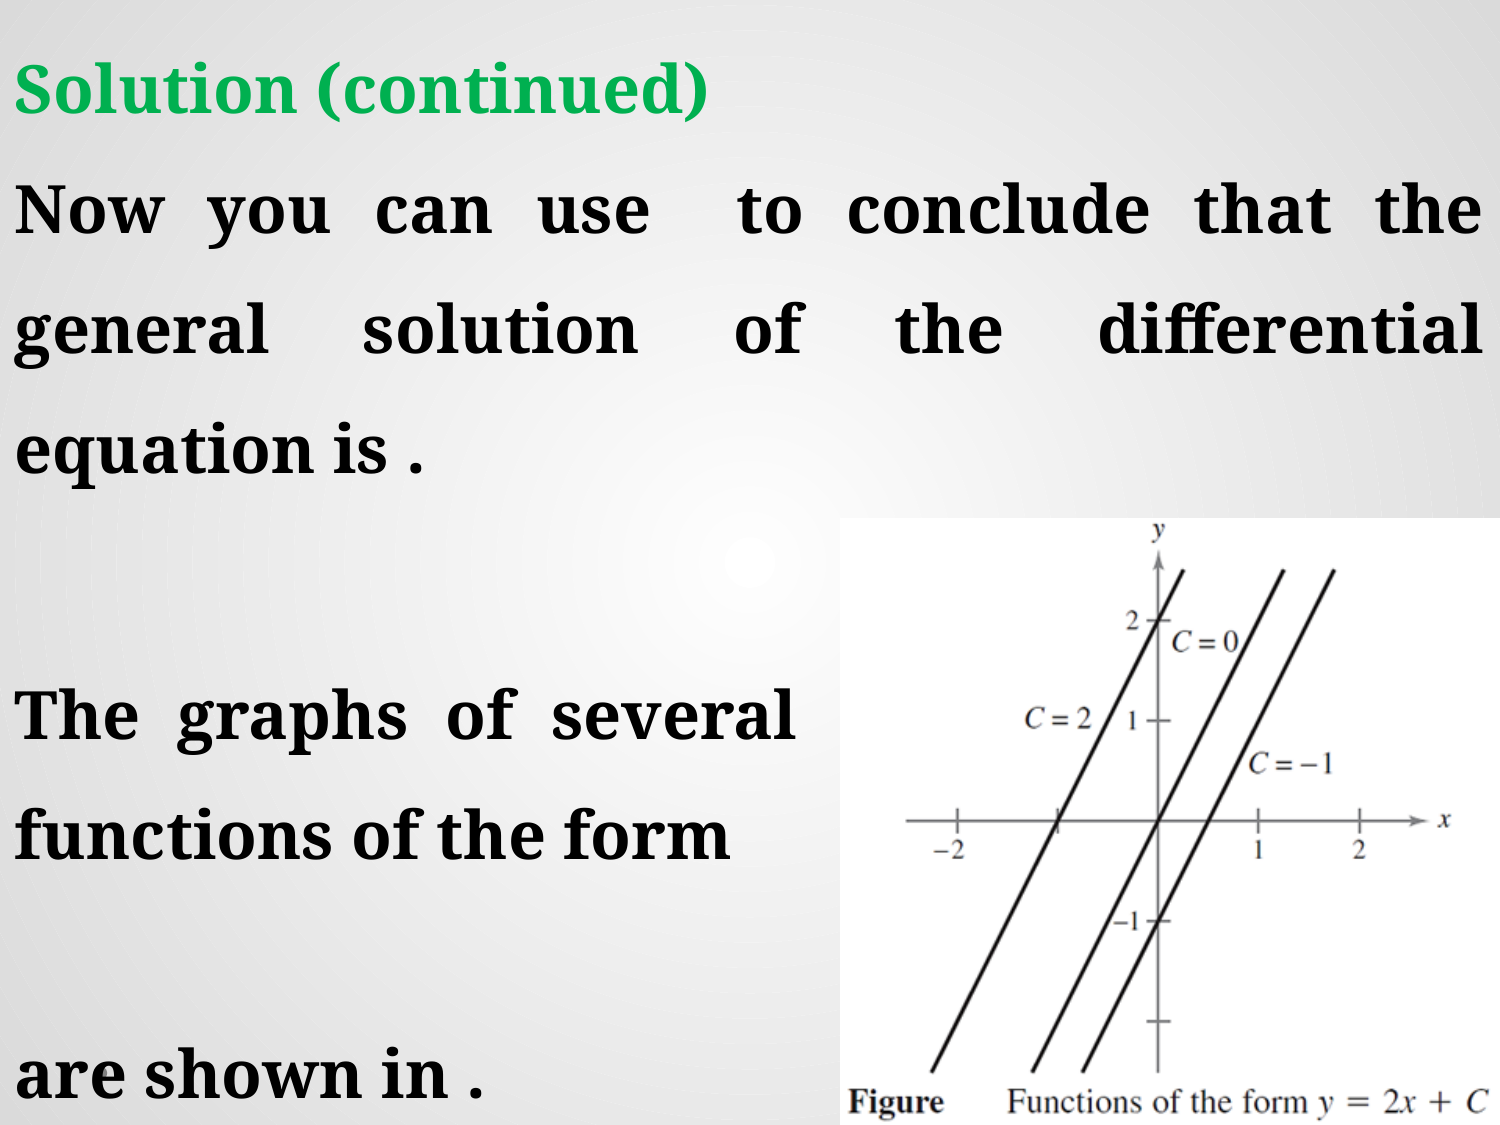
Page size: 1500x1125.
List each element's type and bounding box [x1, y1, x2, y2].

picture [840, 518, 1500, 1125]
